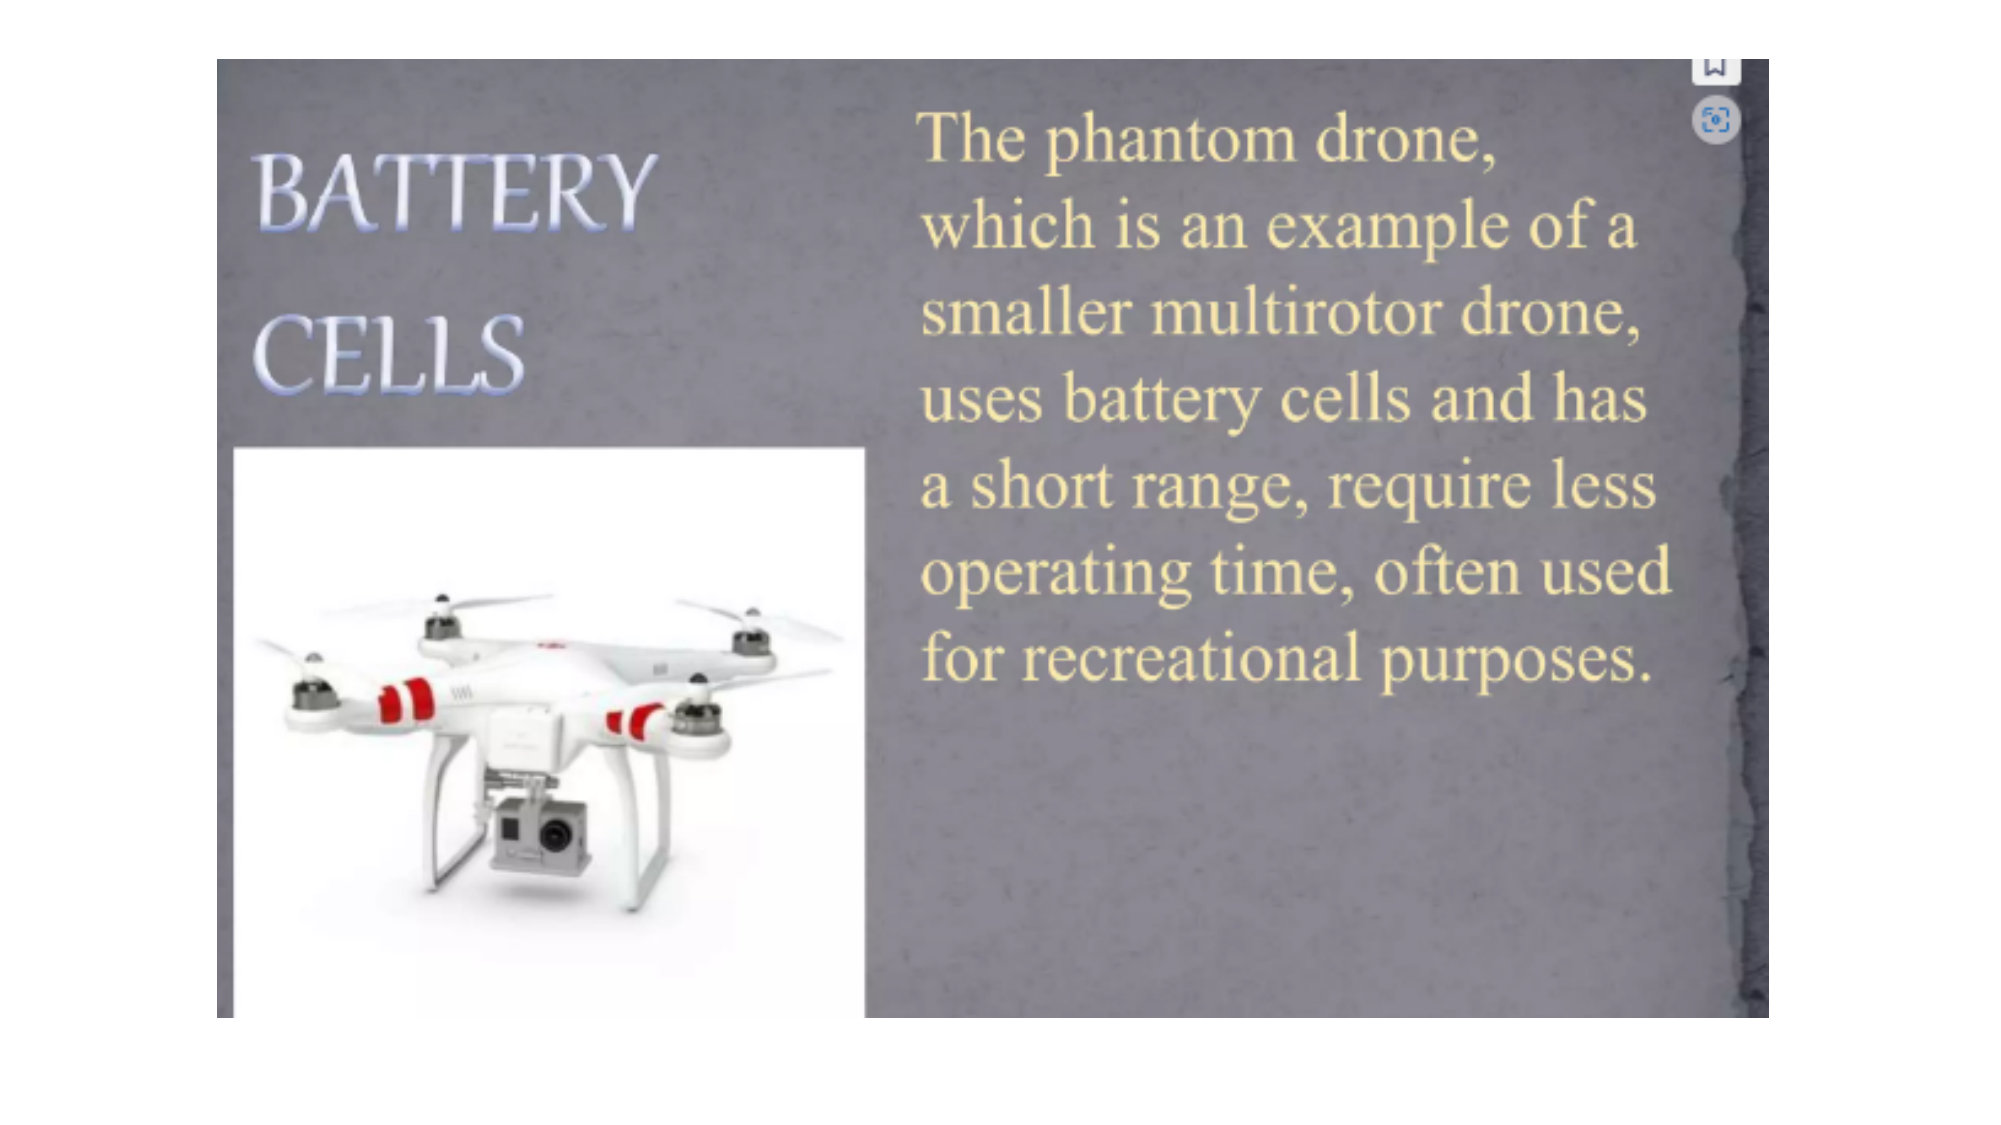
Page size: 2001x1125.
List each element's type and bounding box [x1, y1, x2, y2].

list [216, 59, 1769, 1018]
